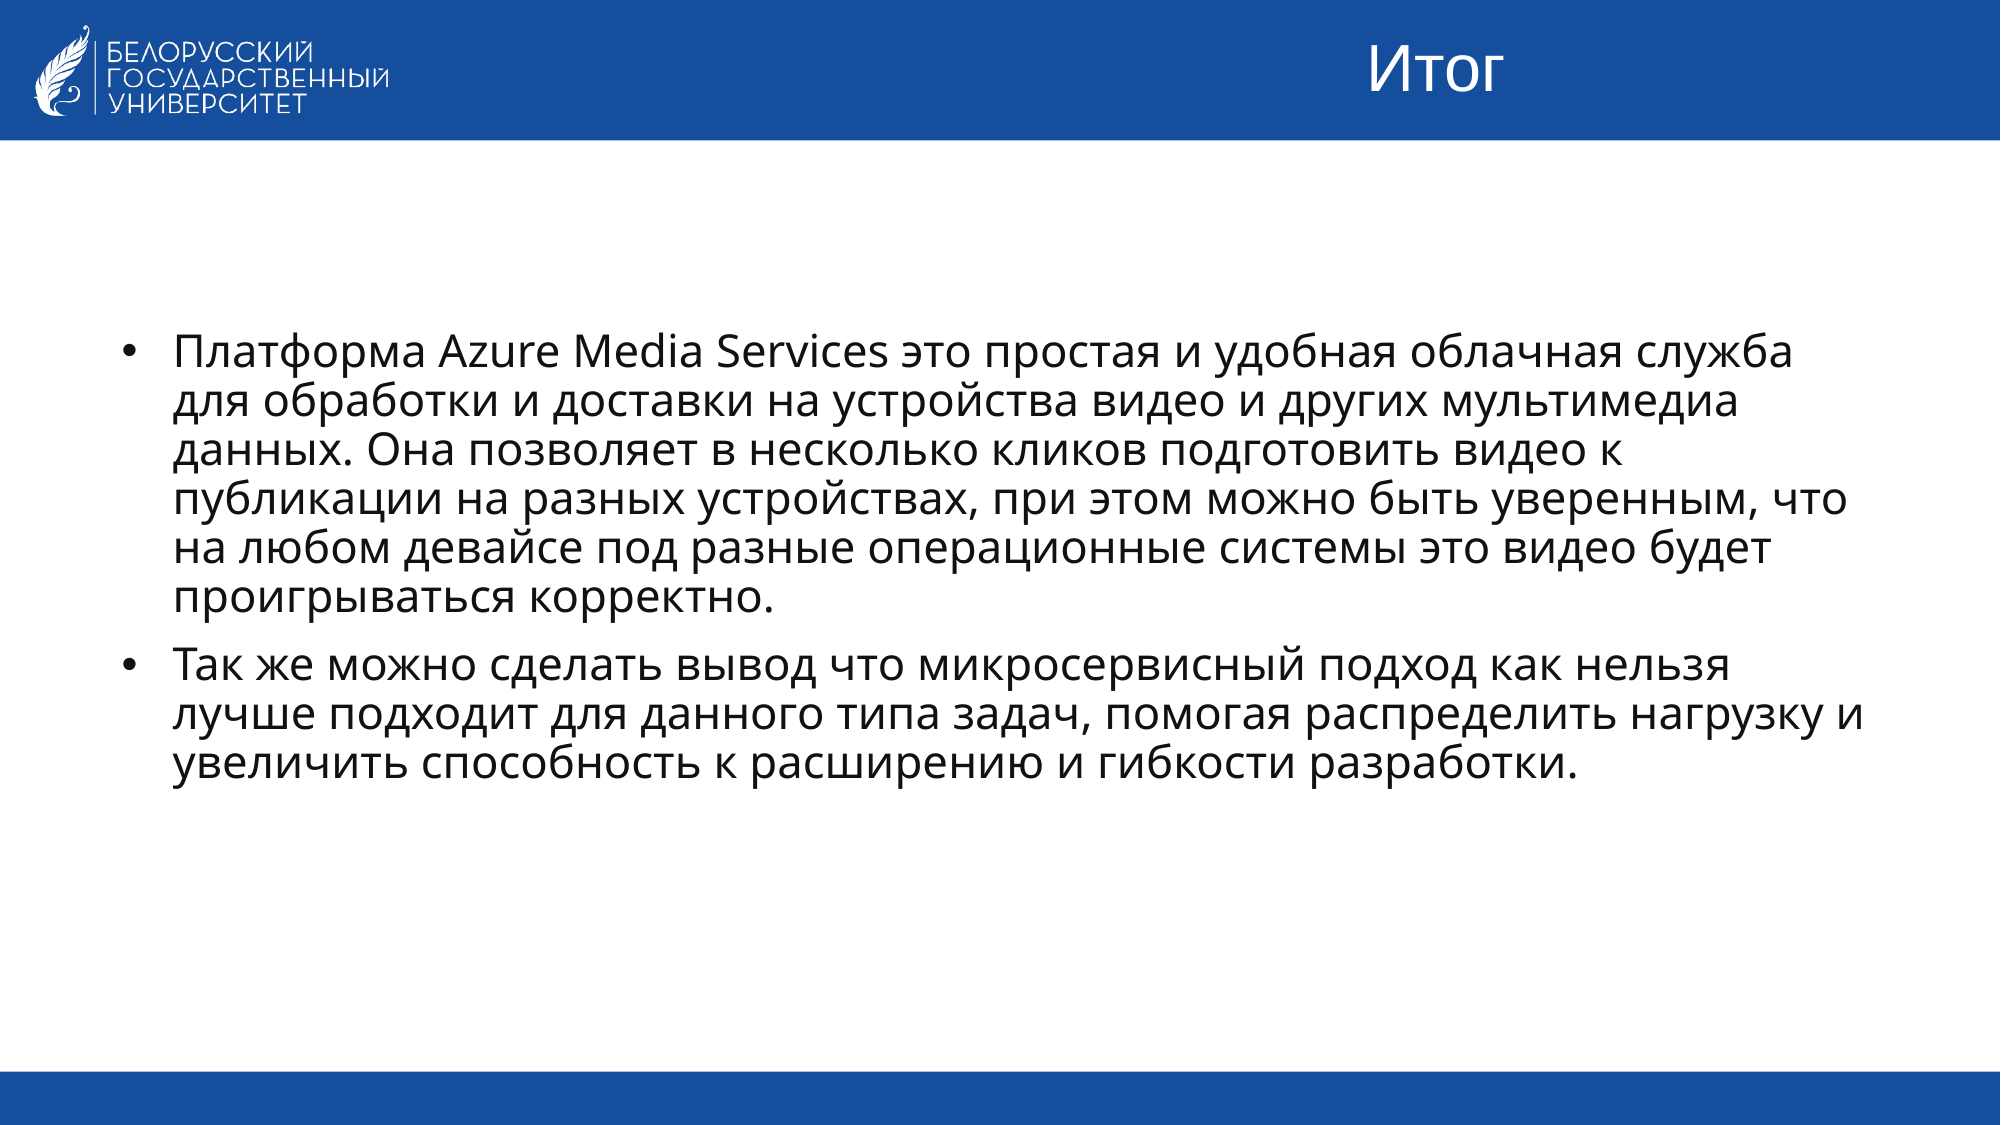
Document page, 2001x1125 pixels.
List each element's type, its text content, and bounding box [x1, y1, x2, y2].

title Итог [898, 6, 1975, 134]
list Платформа Azure Media Services это простая и удобная облачная служба для обработки и доставки на устройства видео и других мультимедиа данных. Она позволяет в несколько кликов подготовить видео к публикации на разных устройствах, при этом можно быть уверенным, что на любом девайсе под разные операционные системы это видео будет проигрываться корректно. Так же можно сделать вывод что микросервисный подход как нельзя лучше подходит для данного типа задач, помогая распределить нагрузку и увеличить способность к расширению и гибкости разработки. [106, 320, 1894, 805]
picture [33, 25, 388, 116]
